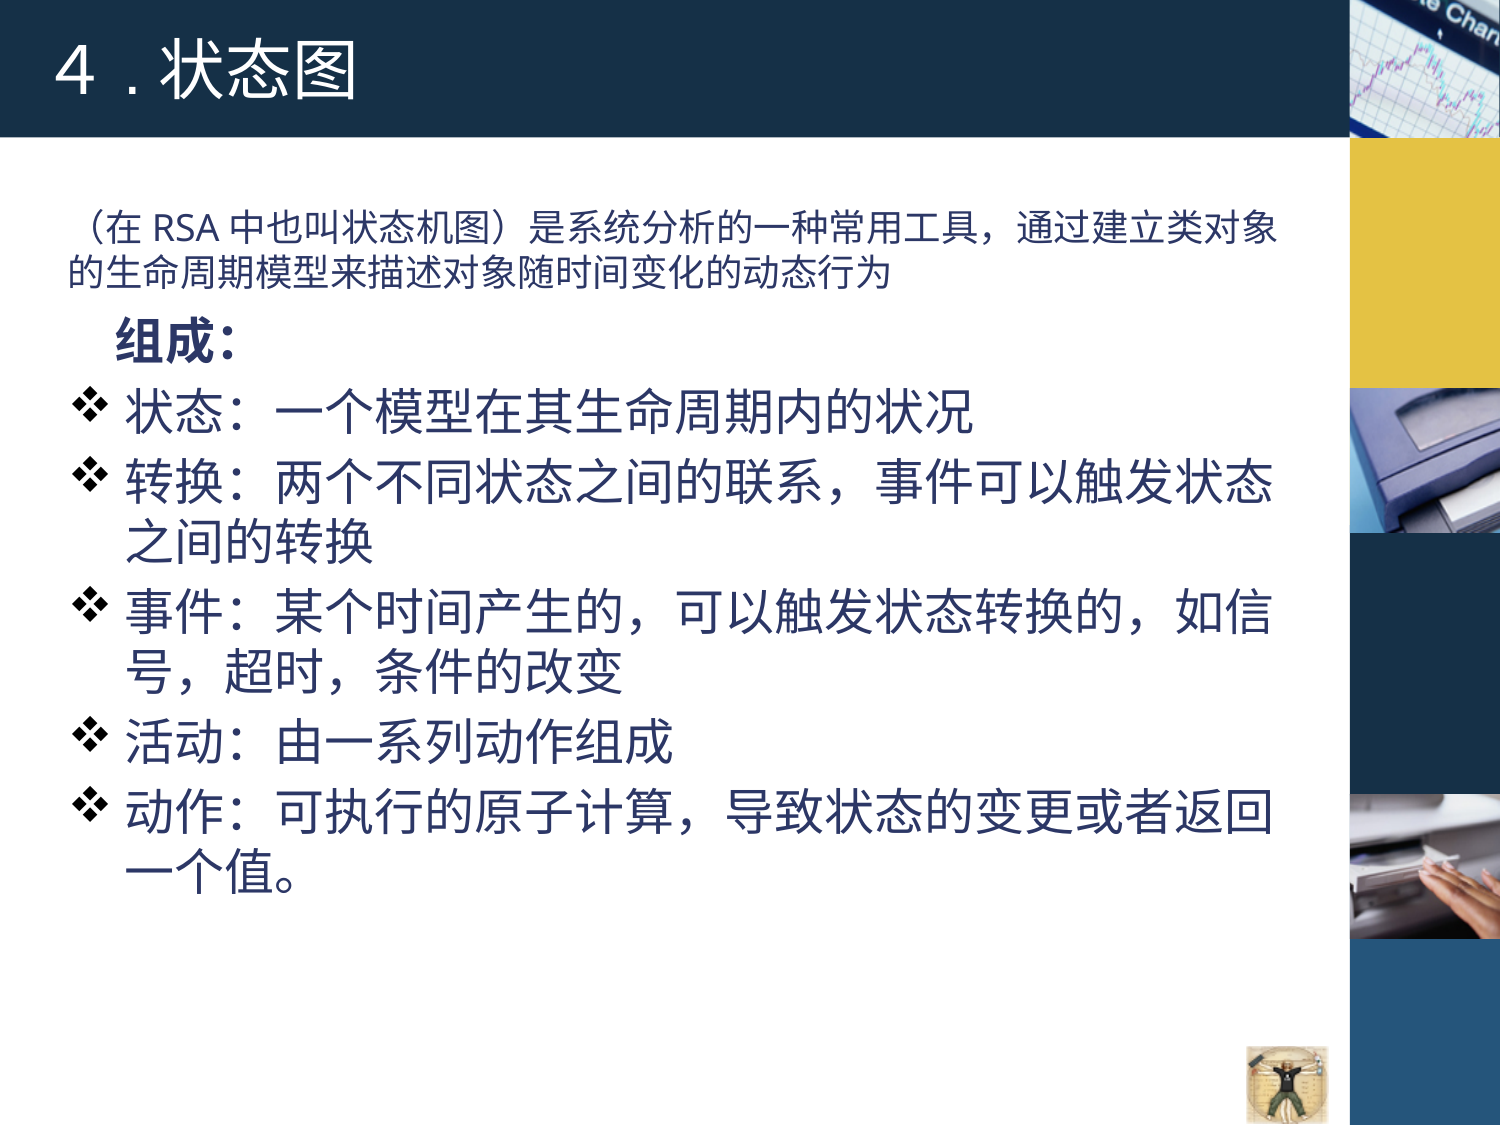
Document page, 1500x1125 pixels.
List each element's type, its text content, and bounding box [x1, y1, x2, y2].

picture [1246, 1046, 1329, 1124]
picture [1349, 794, 1500, 939]
text_box （在RSA中也叫状态机图）是系统分析的一种常用工具，通过建立类对象的生命周期模型来描述对象随时间变化的动态行为 [53, 196, 1306, 301]
text_box 组成： [100, 302, 361, 378]
picture [1349, 0, 1500, 138]
picture [1349, 388, 1500, 533]
title ４.状态图 [26, 27, 1190, 109]
list 状态：一个模型在其生命周期内的状况 转换：两个不同状态之间的联系，事件可以触发状态之间的转换 事件：某个时间产生的，可以触发状态转换的，如信号，超时，条件的改变 活动：由一系列动作组成 动作：可执行的原子计算，导致状态的变更或者返回一个值。 [52, 373, 1294, 1012]
